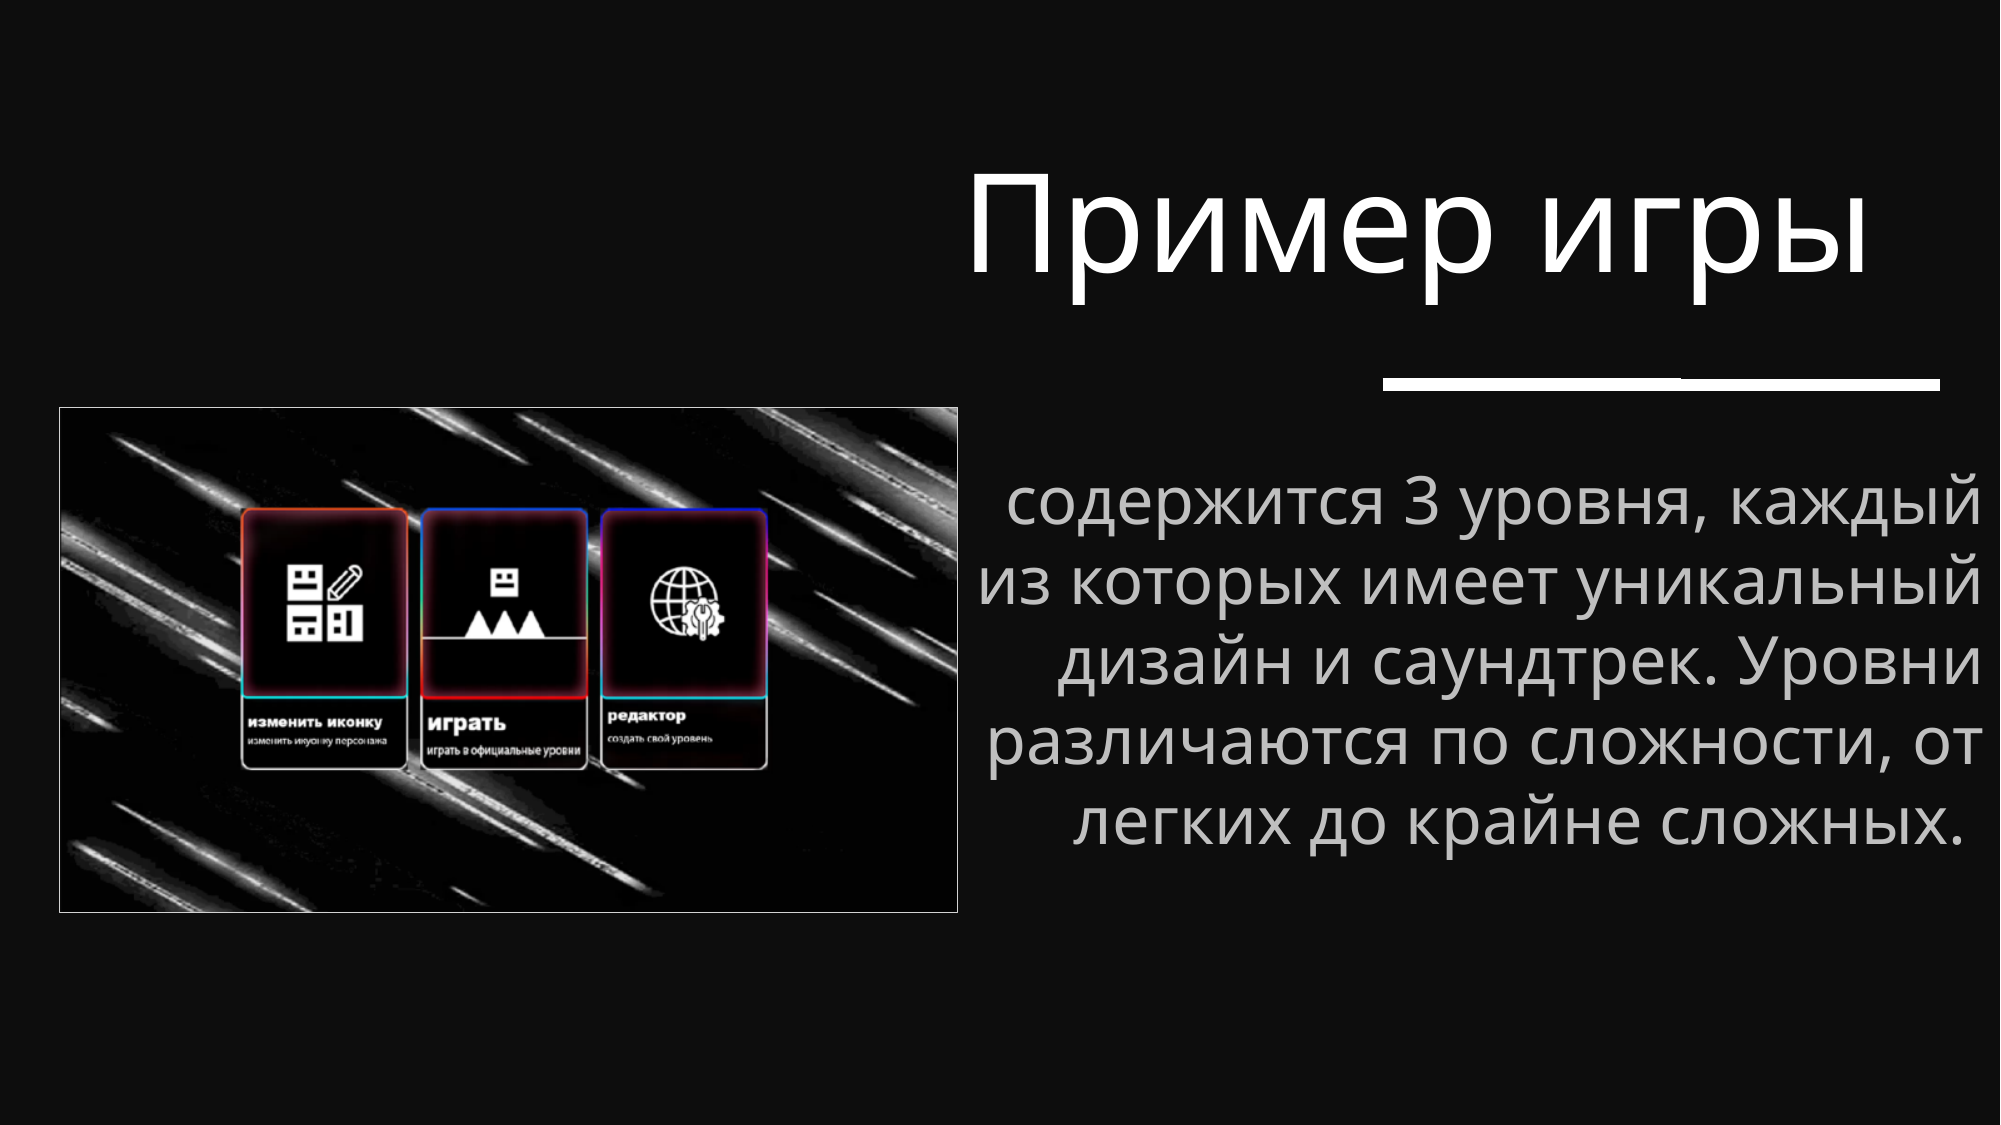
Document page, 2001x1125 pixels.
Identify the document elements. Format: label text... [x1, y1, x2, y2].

picture [60, 408, 957, 912]
text_box Пример игры [946, 127, 1890, 307]
text_box содержится 3 уровня, каждый из которых имеет уникальный дизайн и саундтрек. Уровни различаются по сложности, от легких до крайне сложных. [958, 450, 2000, 866]
